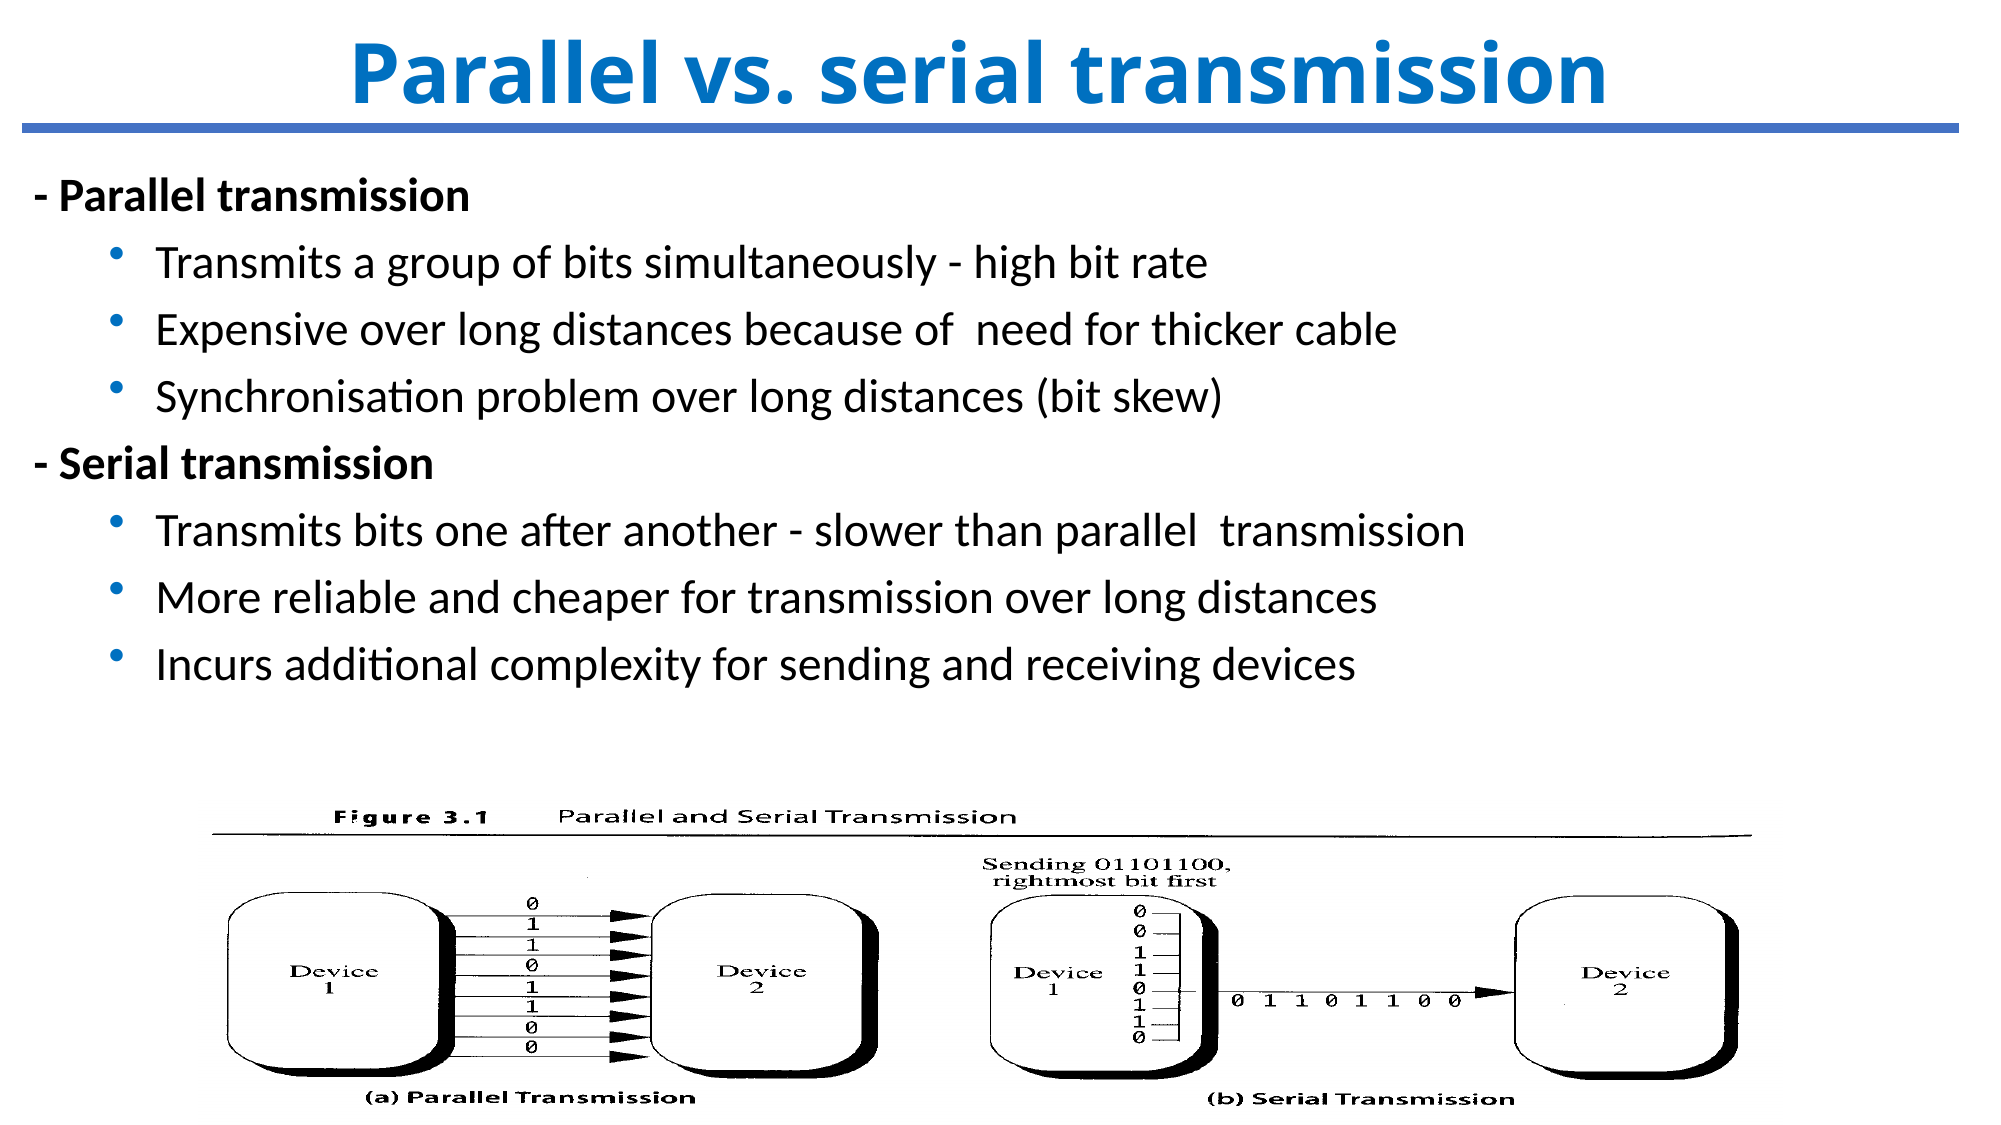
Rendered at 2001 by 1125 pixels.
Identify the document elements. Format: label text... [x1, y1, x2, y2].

text_box Parallel vs. serial transmission [21, 14, 1960, 128]
text_box - Parallel transmission Transmits a group of bits simultaneously - high bit rate Expensive over long distances because of need for thicker cable Synchronisation problem over long distances (bit skew) - Serial transmission Transmits bits one after another - slower than parallel transmission More reliable and cheaper for transmission over long distances Incurs additional complexity for sending and receiving devices [18, 156, 1979, 698]
picture [198, 797, 1784, 1125]
text_box Parallel vs. serial transmission [21, 129, 1960, 139]
